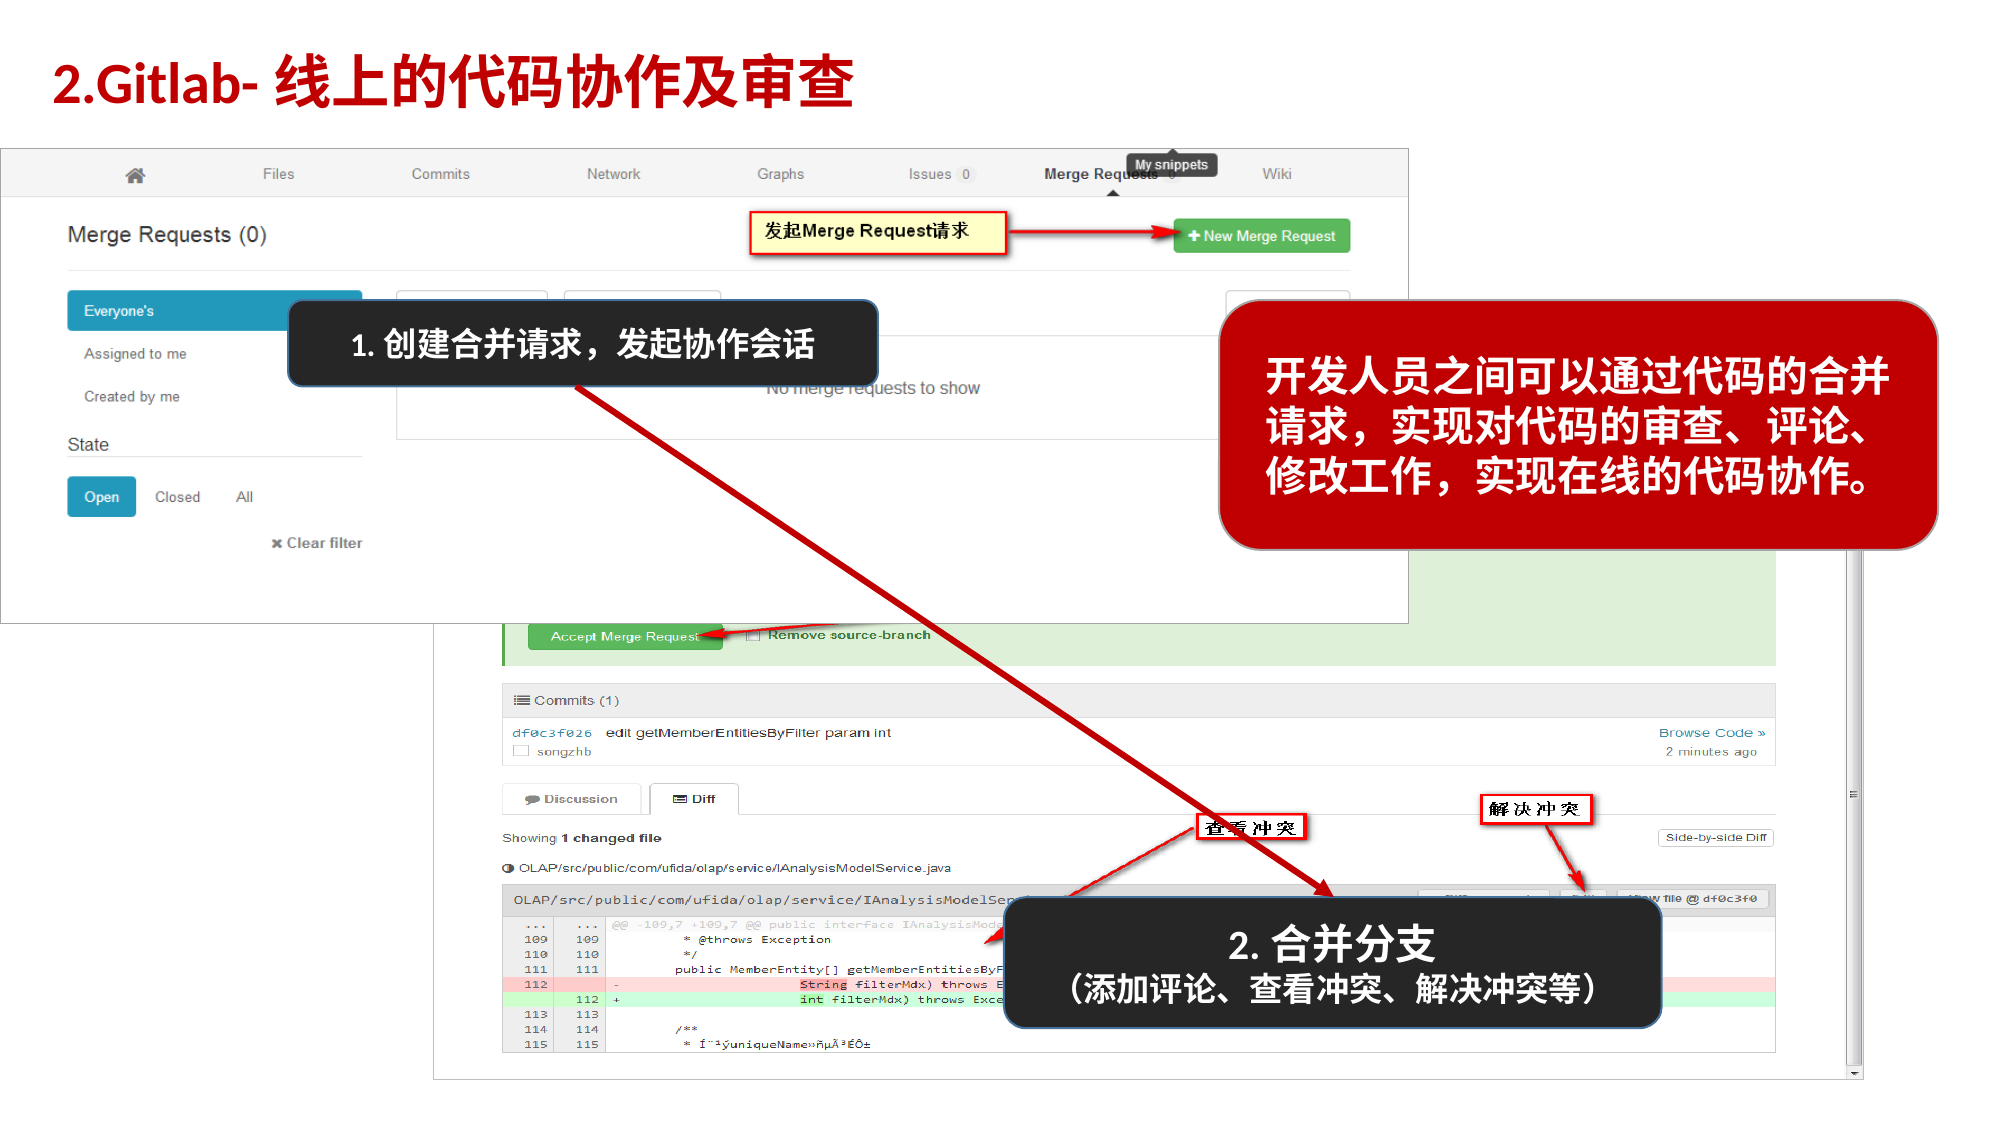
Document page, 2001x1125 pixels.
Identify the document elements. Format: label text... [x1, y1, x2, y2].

text_box 开发人员之间可以通过代码的合并请求，实现对代码的审查、评论、修改工作，实现在线的代码协作。 [1409, 299, 1940, 551]
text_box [575, 386, 1334, 898]
title 2.Gitlab-线上的代码协作及审查 [37, 43, 1763, 127]
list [433, 386, 1864, 1080]
picture [0, 148, 1409, 624]
